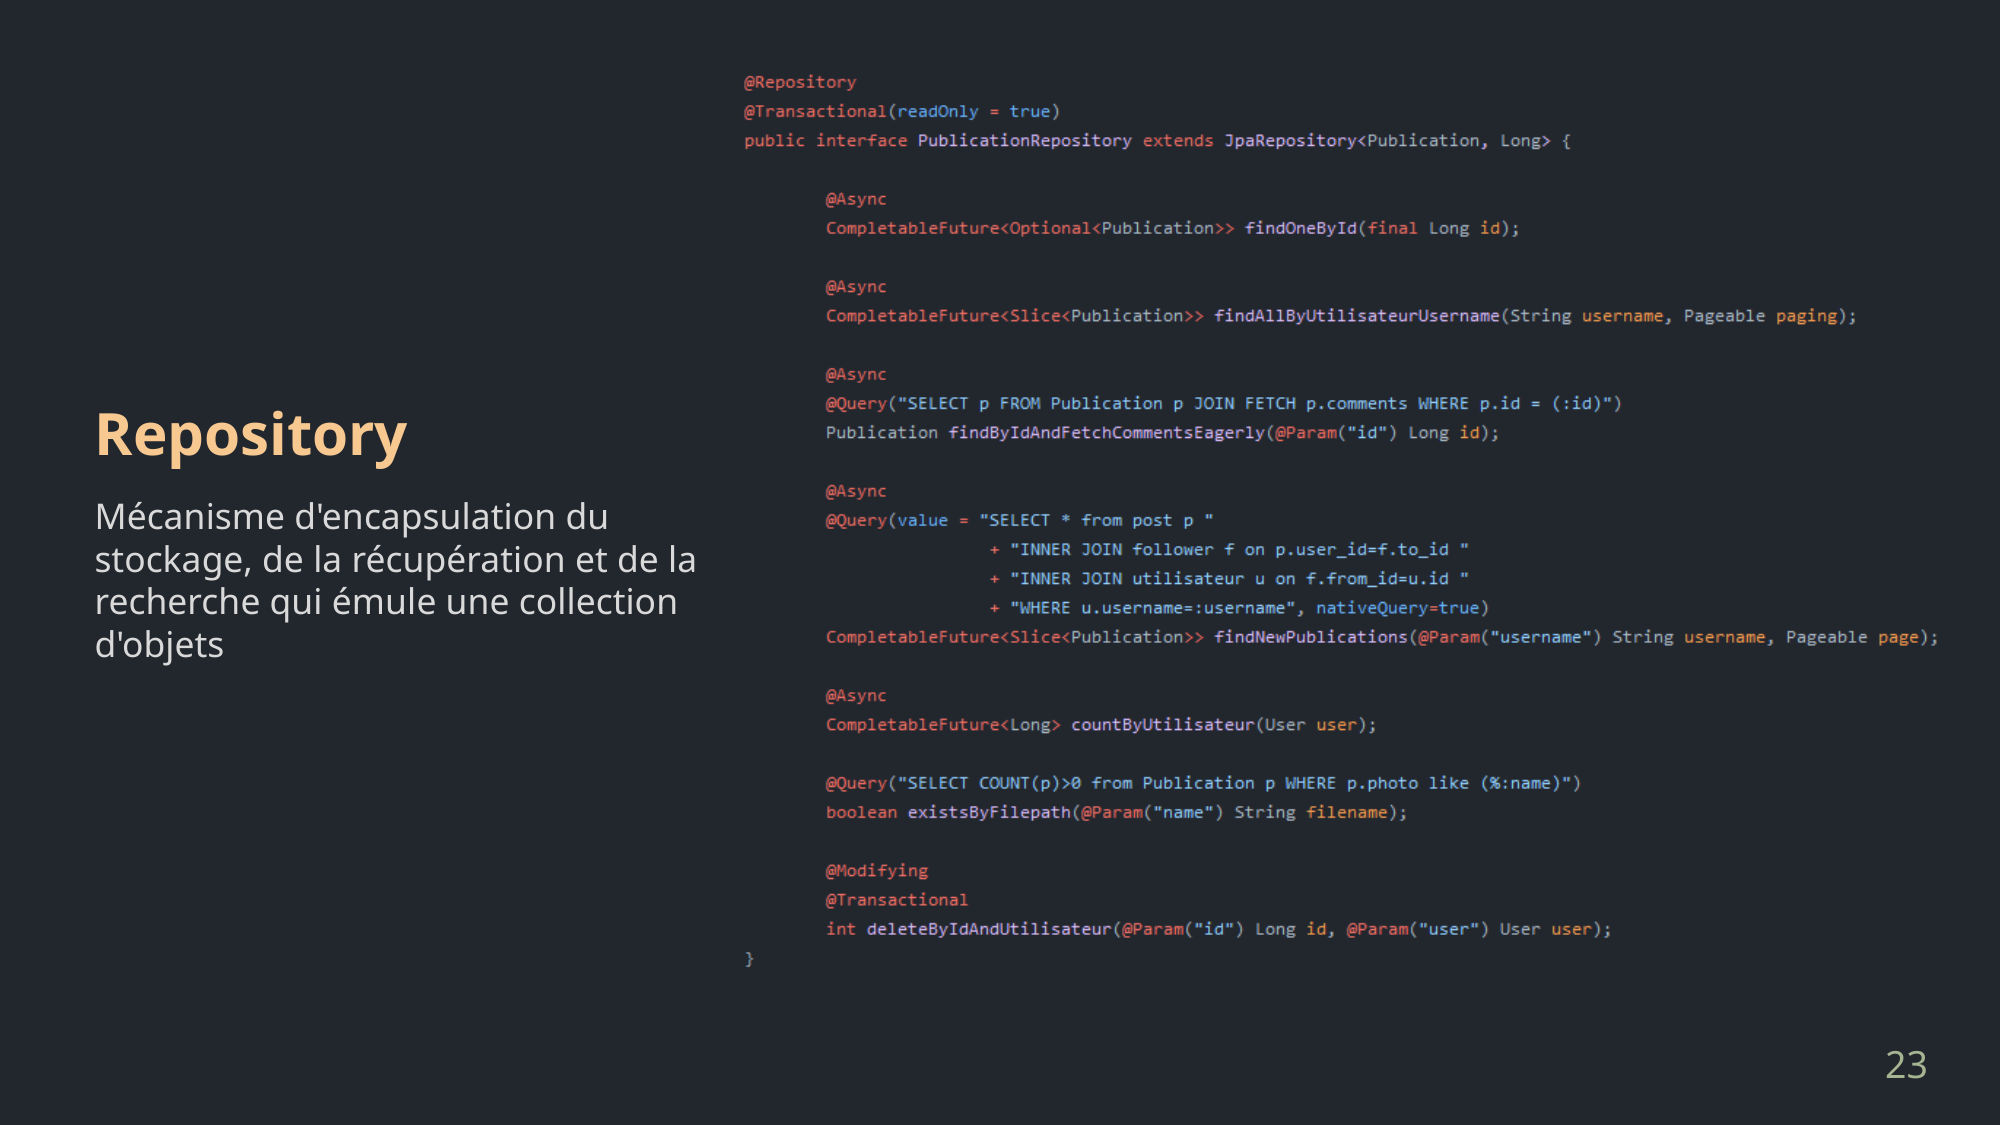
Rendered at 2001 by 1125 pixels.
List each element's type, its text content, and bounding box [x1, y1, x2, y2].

text_box Mécanisme d'encapsulation du stockage, de la récupération et de la recherche qui émule une collection d'objets [79, 486, 737, 885]
slide_number 23 [56, 1033, 1944, 1094]
title Repository [79, 388, 734, 476]
picture [743, 69, 1944, 970]
